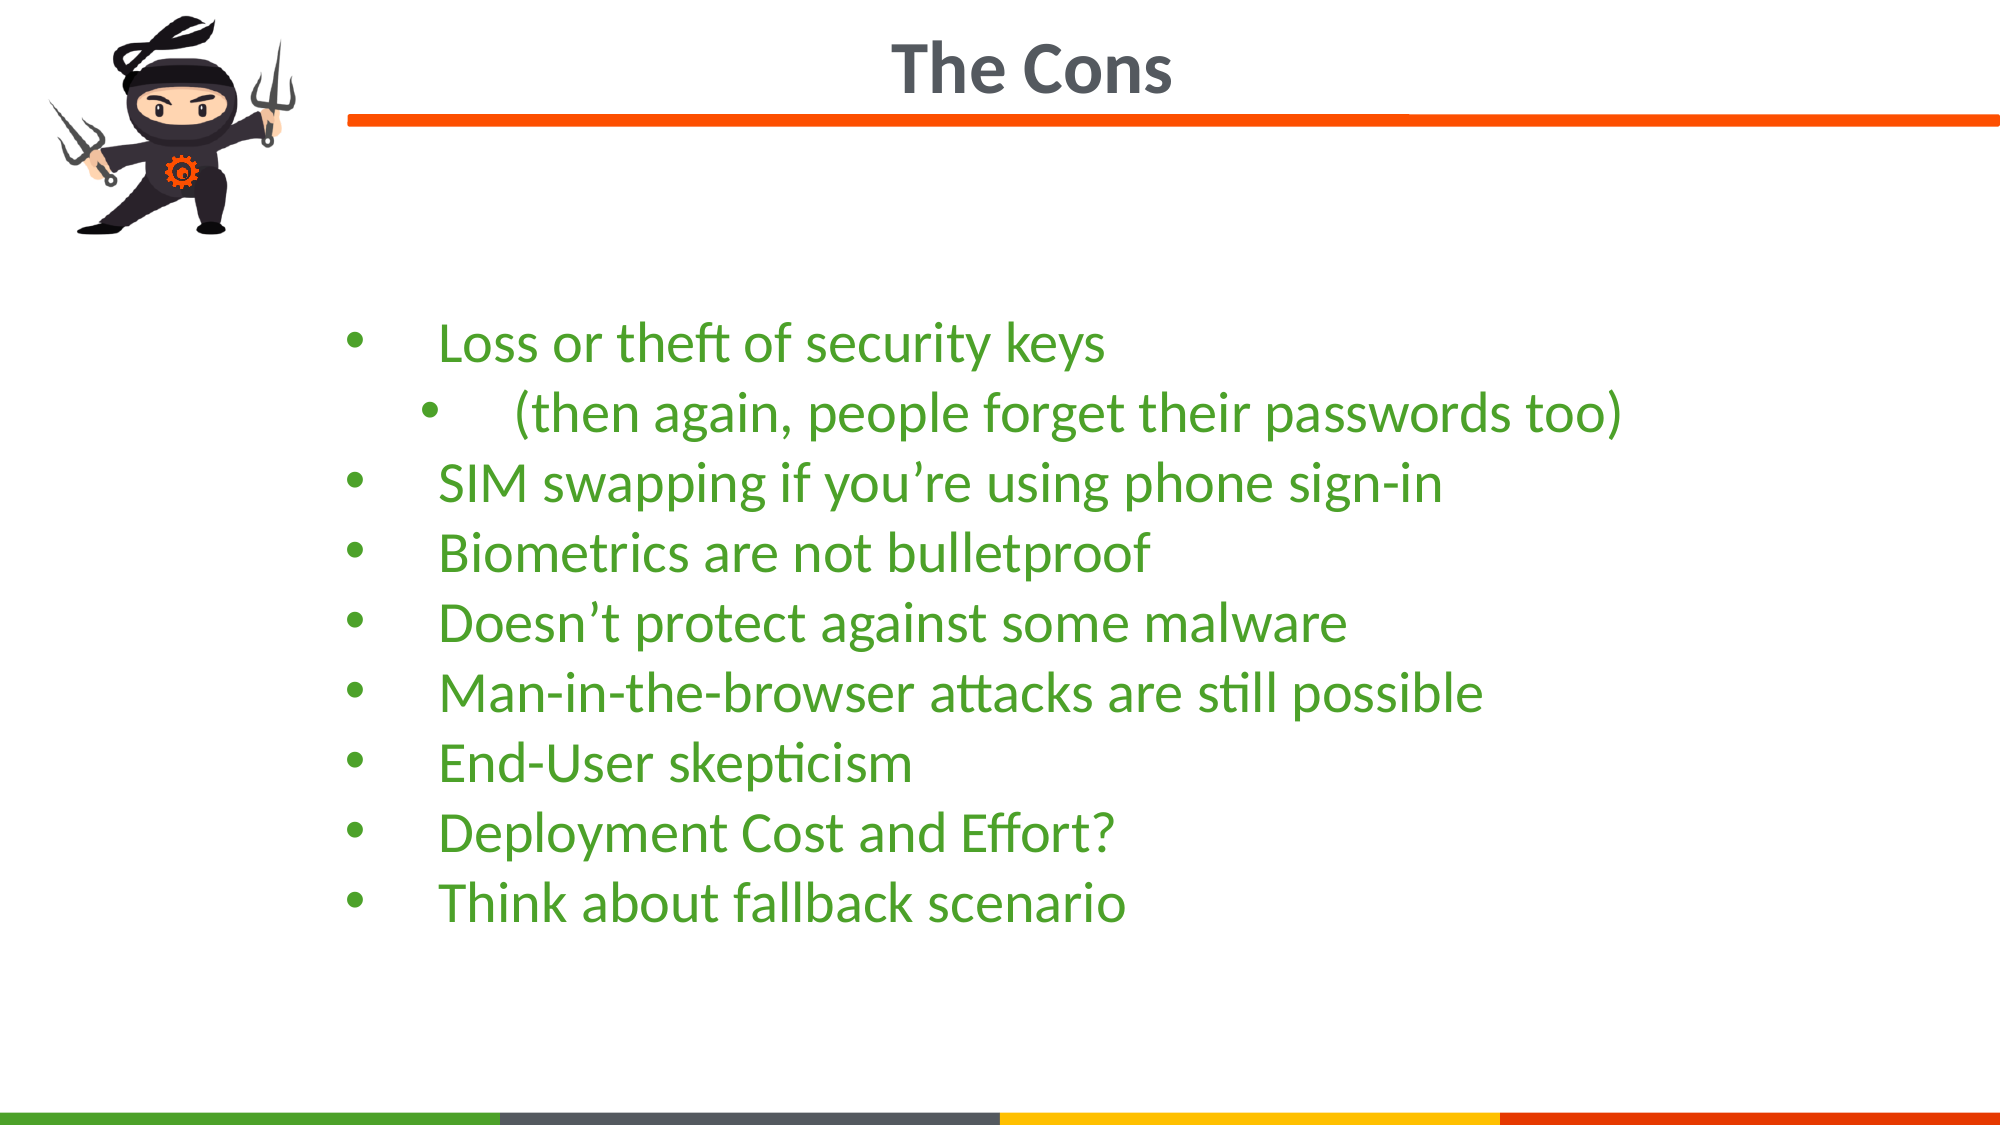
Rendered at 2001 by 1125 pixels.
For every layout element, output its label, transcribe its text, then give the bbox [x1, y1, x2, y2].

text_box Loss or theft of security keys (then again, people forget their passwords too) SIM swapping if you’re using phone sign-in Biometrics are not bulletproof Doesn’t protect against some malware Man-in-the-browser attacks are still possible End-User skepticism Deployment Cost and Effort? Think about fallback scenario [330, 296, 1890, 942]
list The Cons [383, 21, 1683, 114]
picture [33, 6, 310, 247]
